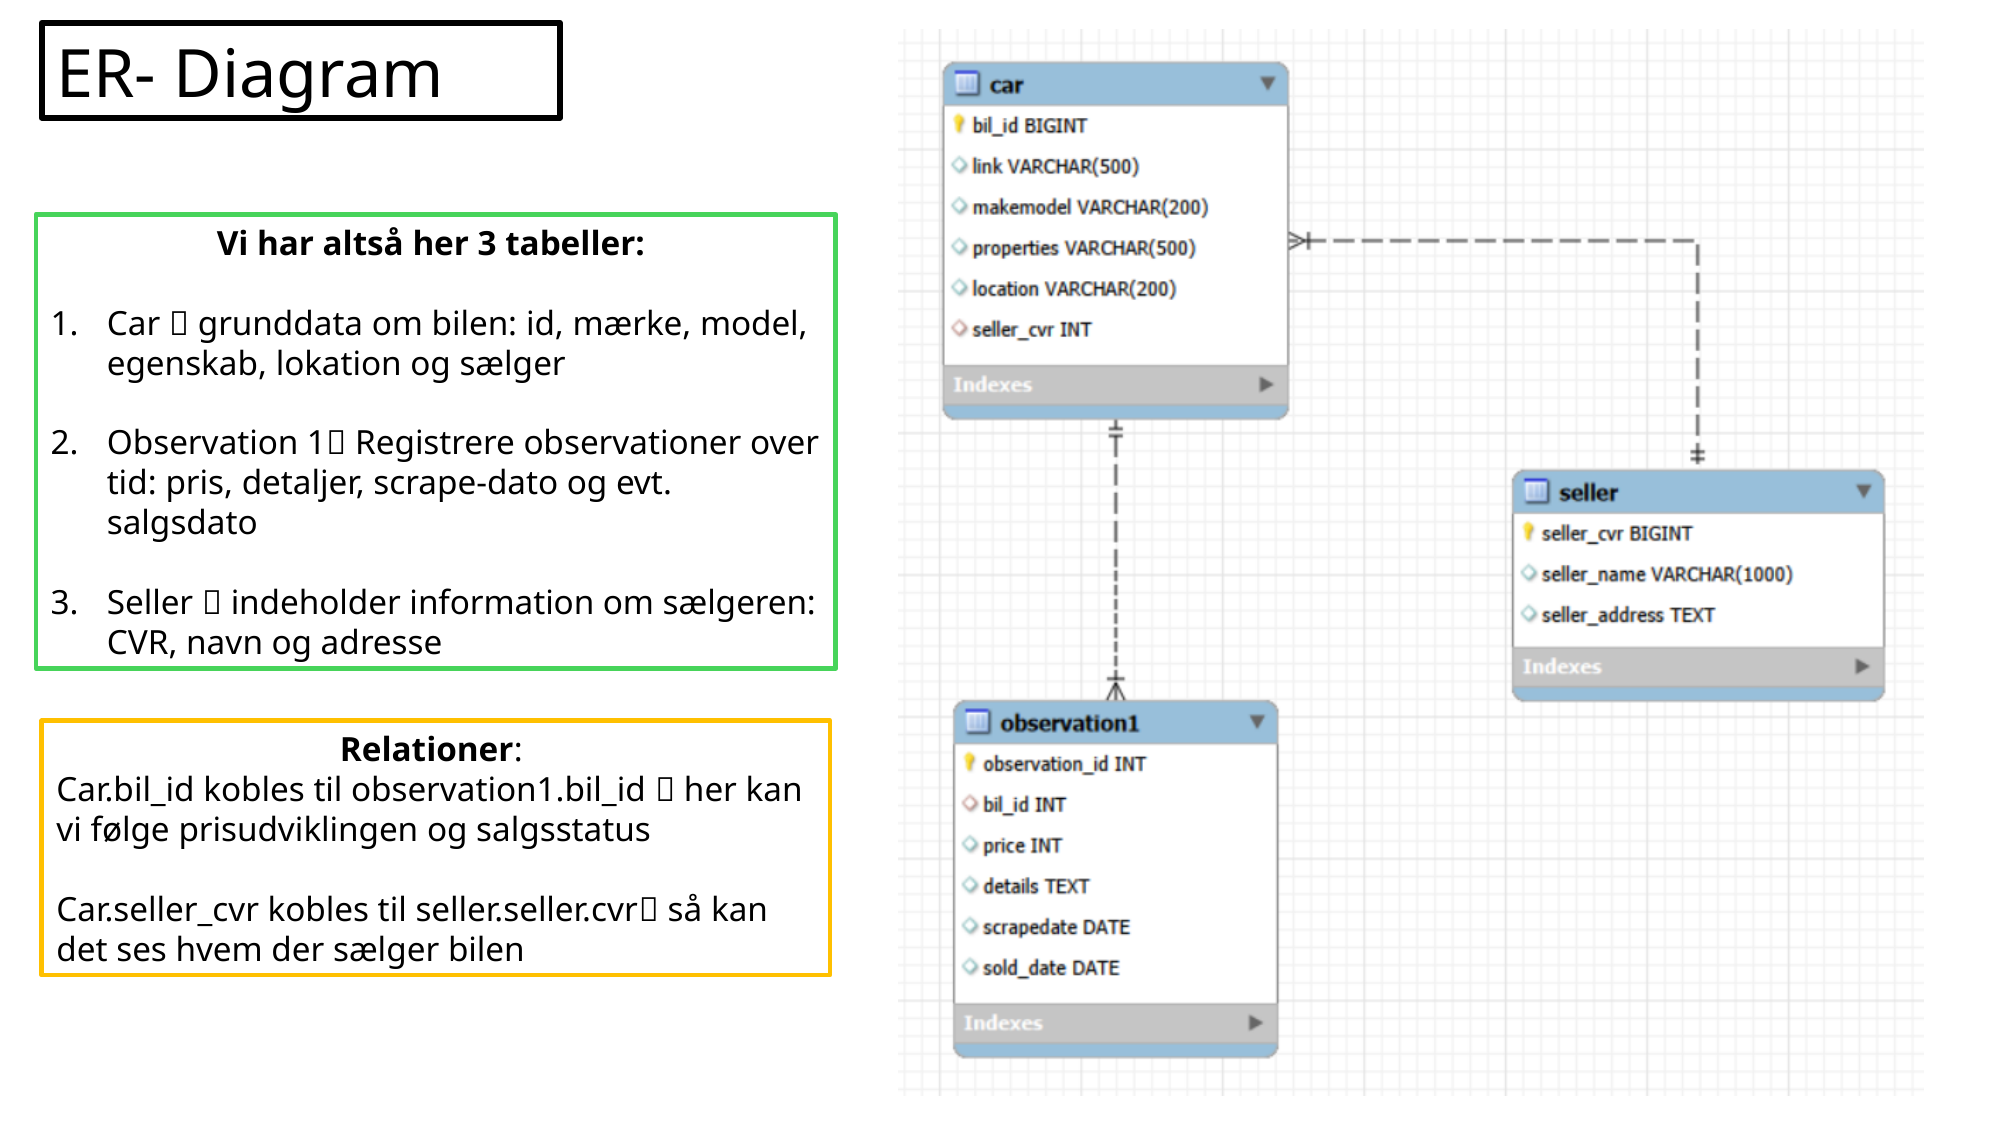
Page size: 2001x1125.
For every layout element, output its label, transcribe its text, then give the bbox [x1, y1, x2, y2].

text_box Relationer: Car.bil_id kobles til observation1.bil_id  her kan vi følge prisudviklingen og salgsstatus Car.seller_cvr kobles til seller.seller.cvr så kan det ses hvem der sælger bilen [41, 720, 830, 976]
text_box ER- Diagram [41, 22, 560, 118]
picture [897, 29, 1924, 1096]
text_box Vi har altså her 3 tabeller: Car  grunddata om bilen: id, mærke, model, egenskab, lokation og sælger Observation 1 Registrere observationer over tid: pris, detaljer, scrape-dato og evt. salgsdato Seller  indeholder information om sælgeren: CVR, navn og adresse [35, 214, 836, 669]
